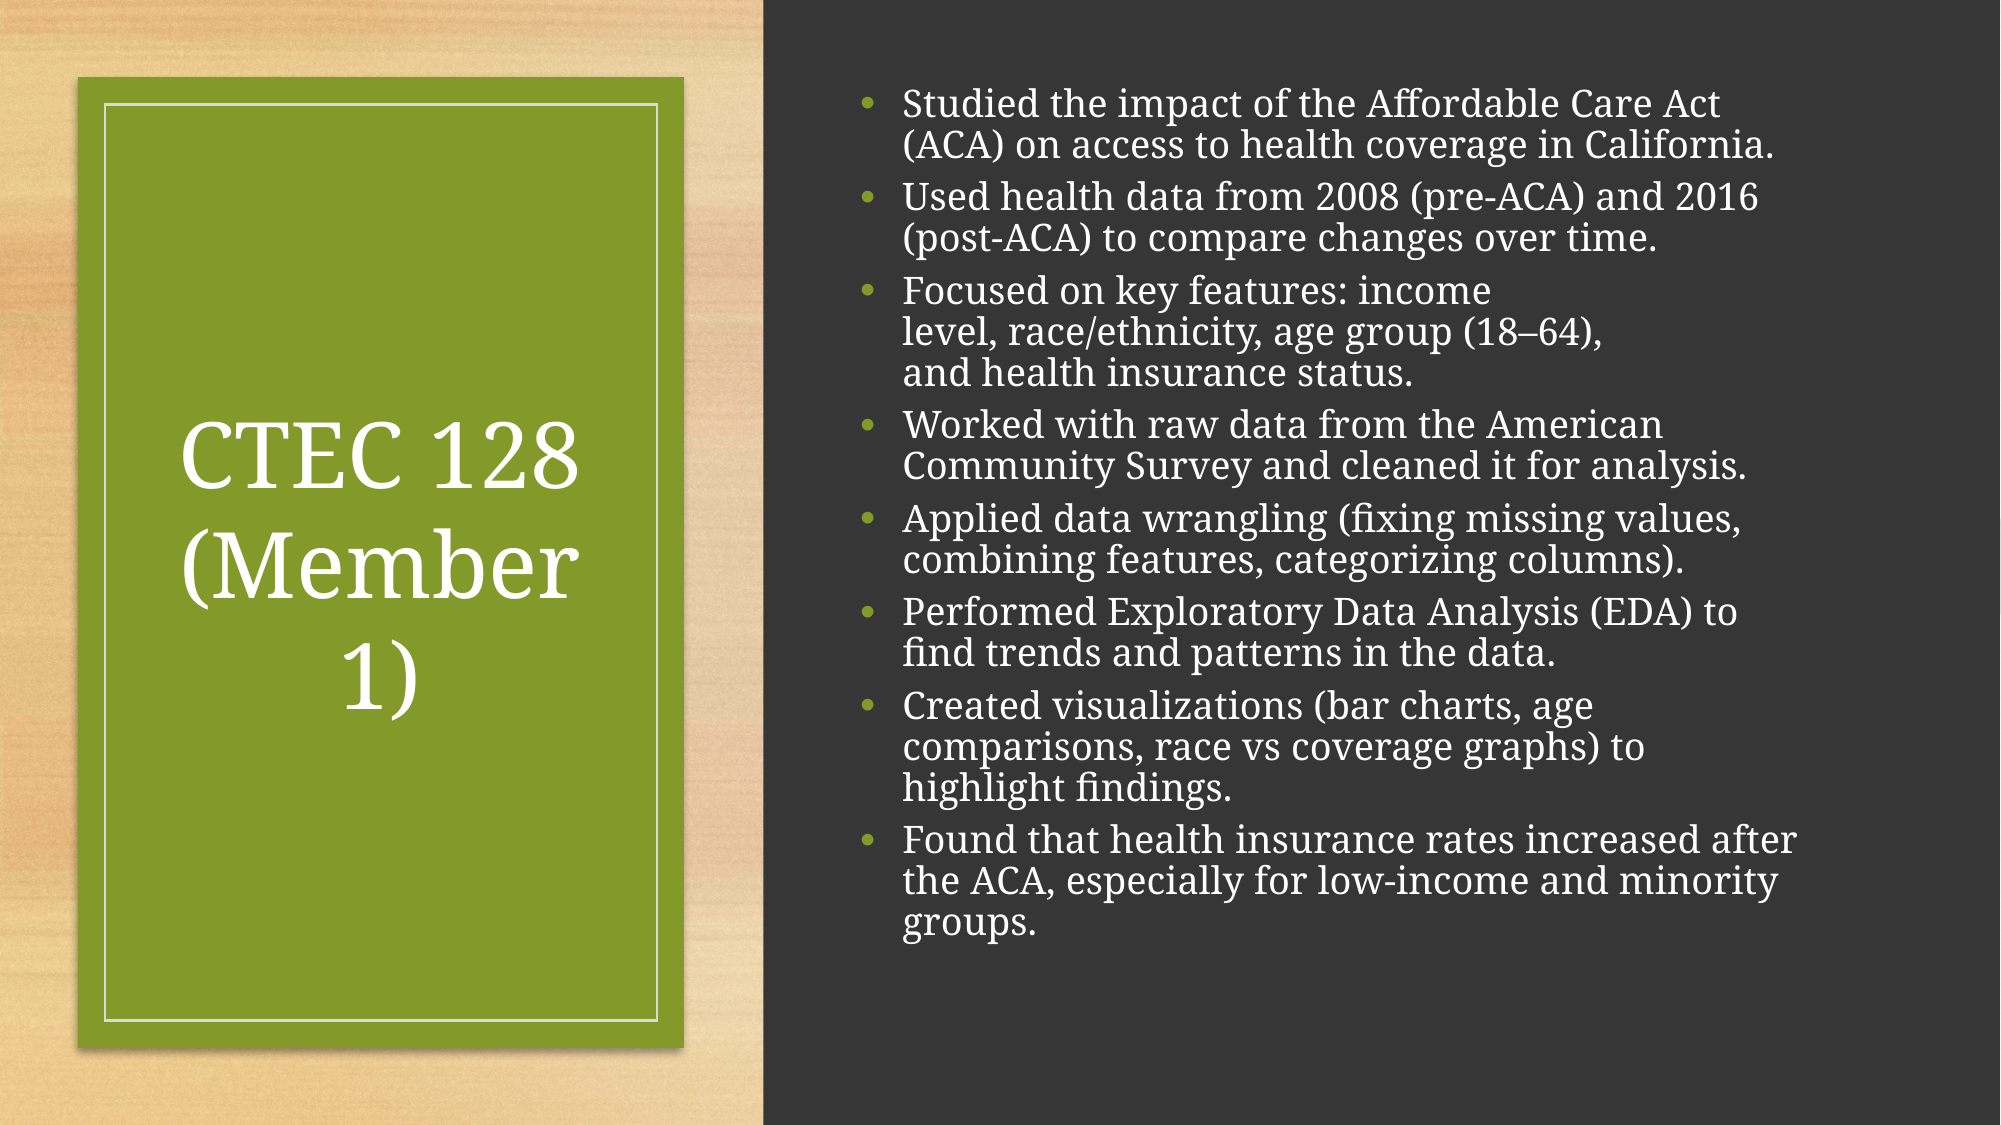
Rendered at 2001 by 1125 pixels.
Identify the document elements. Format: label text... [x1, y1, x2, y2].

text_box [77, 76, 685, 1049]
title CTEC 128 (Member 1) [156, 156, 605, 968]
text_box [104, 103, 658, 1021]
text_box [0, 0, 762, 1125]
text_box [762, 0, 2000, 1125]
list Studied the impact of the Affordable Care Act (ACA) on access to health coverage in California. Used health data from 2008 (pre-ACA) and 2016 (post-ACA) to compare changes over time. Focused on key features: income level, race/ethnicity, age group (18–64), and health insurance status. Worked with raw data from the American Community Survey and cleaned it for analysis. Applied data wrangling (fixing missing values, combining features, categorizing columns). Performed Exploratory Data Analysis (EDA) to find trends and patterns in the data. Created visualizations (bar charts, age comparisons, race vs coverage graphs) to highlight findings. Found that health insurance rates increased after the ACA, especially for low-income and minority groups. [844, 77, 1822, 964]
